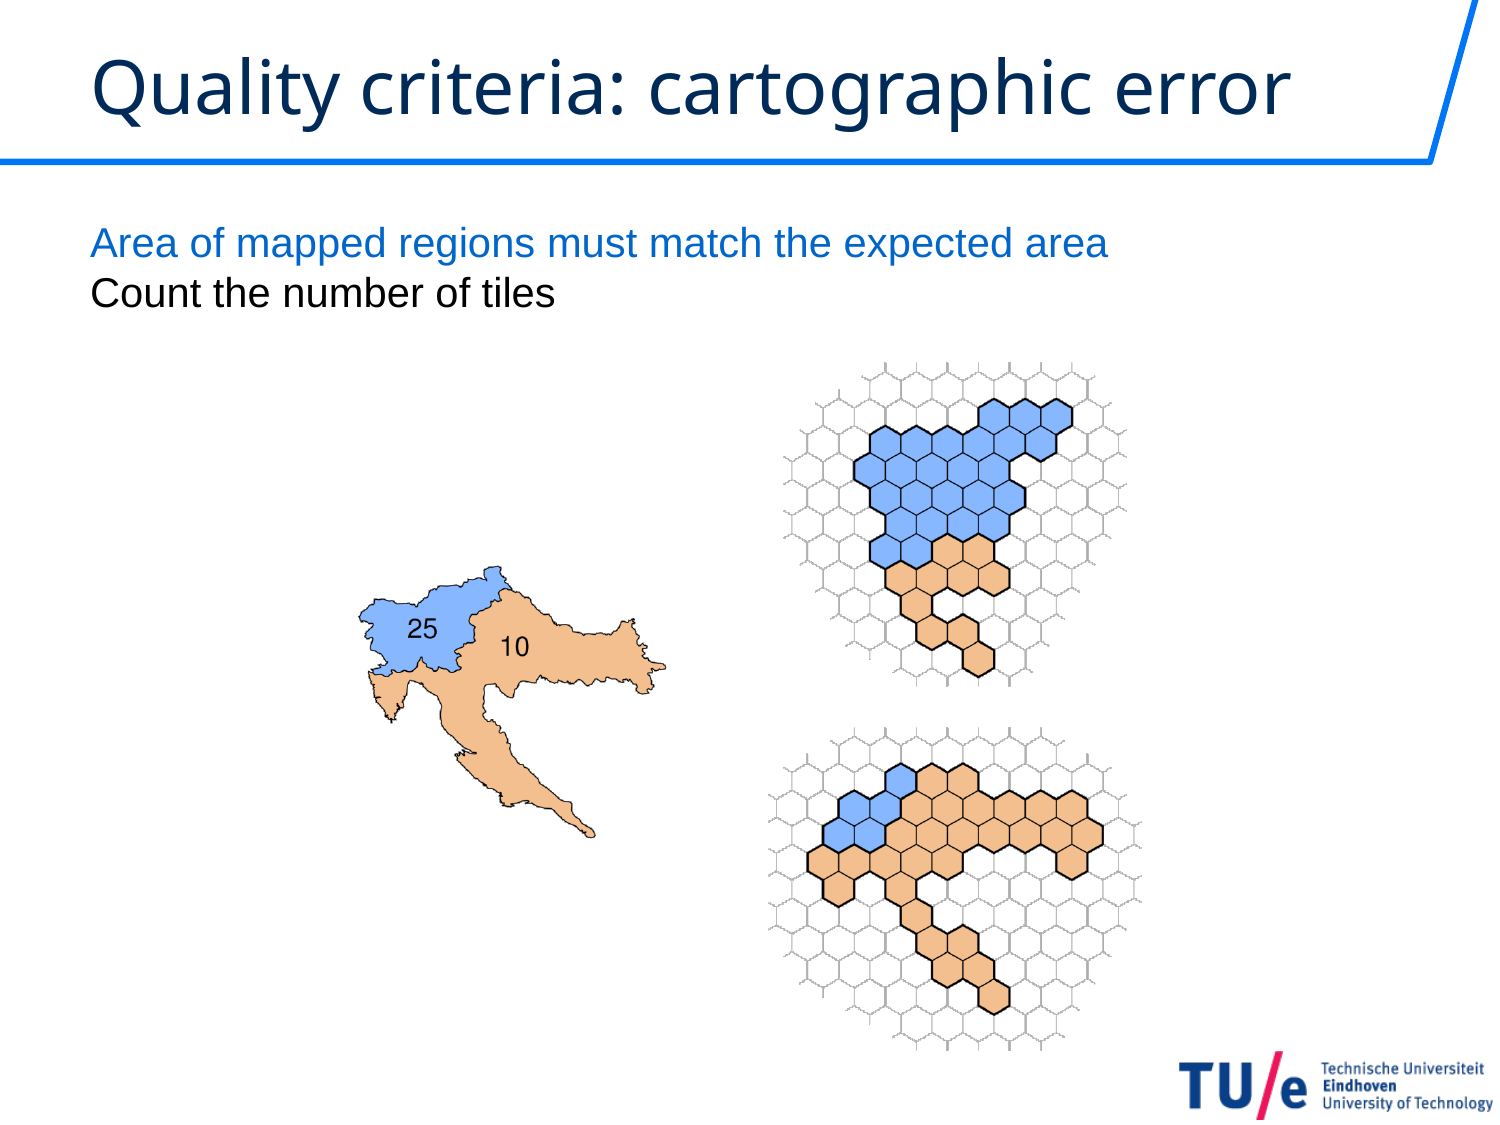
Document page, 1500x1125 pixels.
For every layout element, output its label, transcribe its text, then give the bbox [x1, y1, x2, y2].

list Area of mapped regions must match the expected area Count the number of tiles [74, 207, 1414, 1036]
picture [1179, 1051, 1493, 1120]
title Quality criteria: cartographic error [74, 30, 1468, 138]
picture [358, 362, 1142, 1051]
